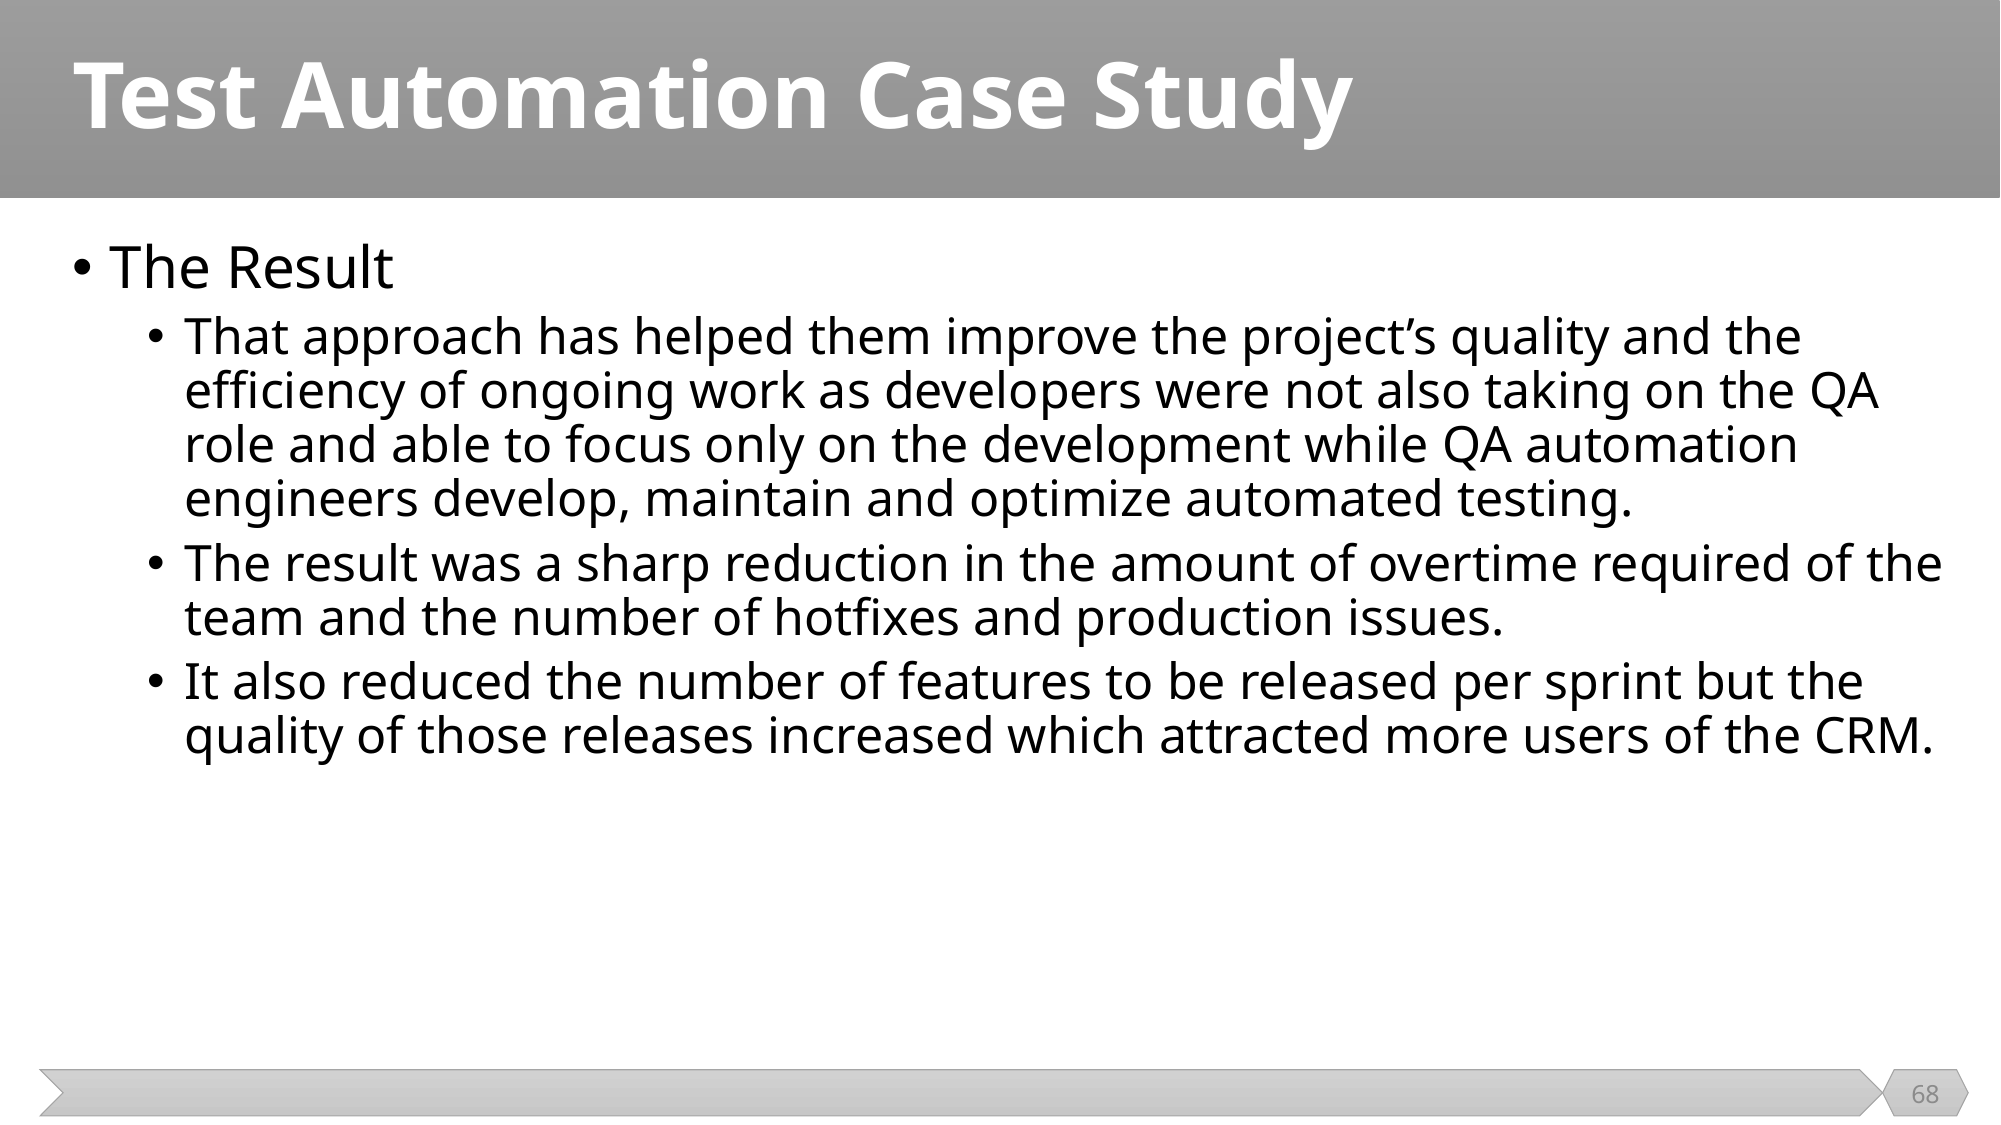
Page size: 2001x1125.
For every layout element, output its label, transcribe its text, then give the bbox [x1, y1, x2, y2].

slide_number 68 [1882, 1065, 1969, 1125]
title Test Automation Case Study [56, 0, 1969, 199]
list The Result That approach has helped them improve the project’s quality and the efficiency of ongoing work as developers were not also taking on the QA role and able to focus only on the development while QA automation engineers develop, maintain and optimize automated testing. The result was a sharp reduction in the amount of overtime required of the team and the number of hotfixes and production issues. It also reduced the number of features to be released per sprint but the quality of those releases increased which attracted more users of the CRM. [56, 230, 1969, 1010]
